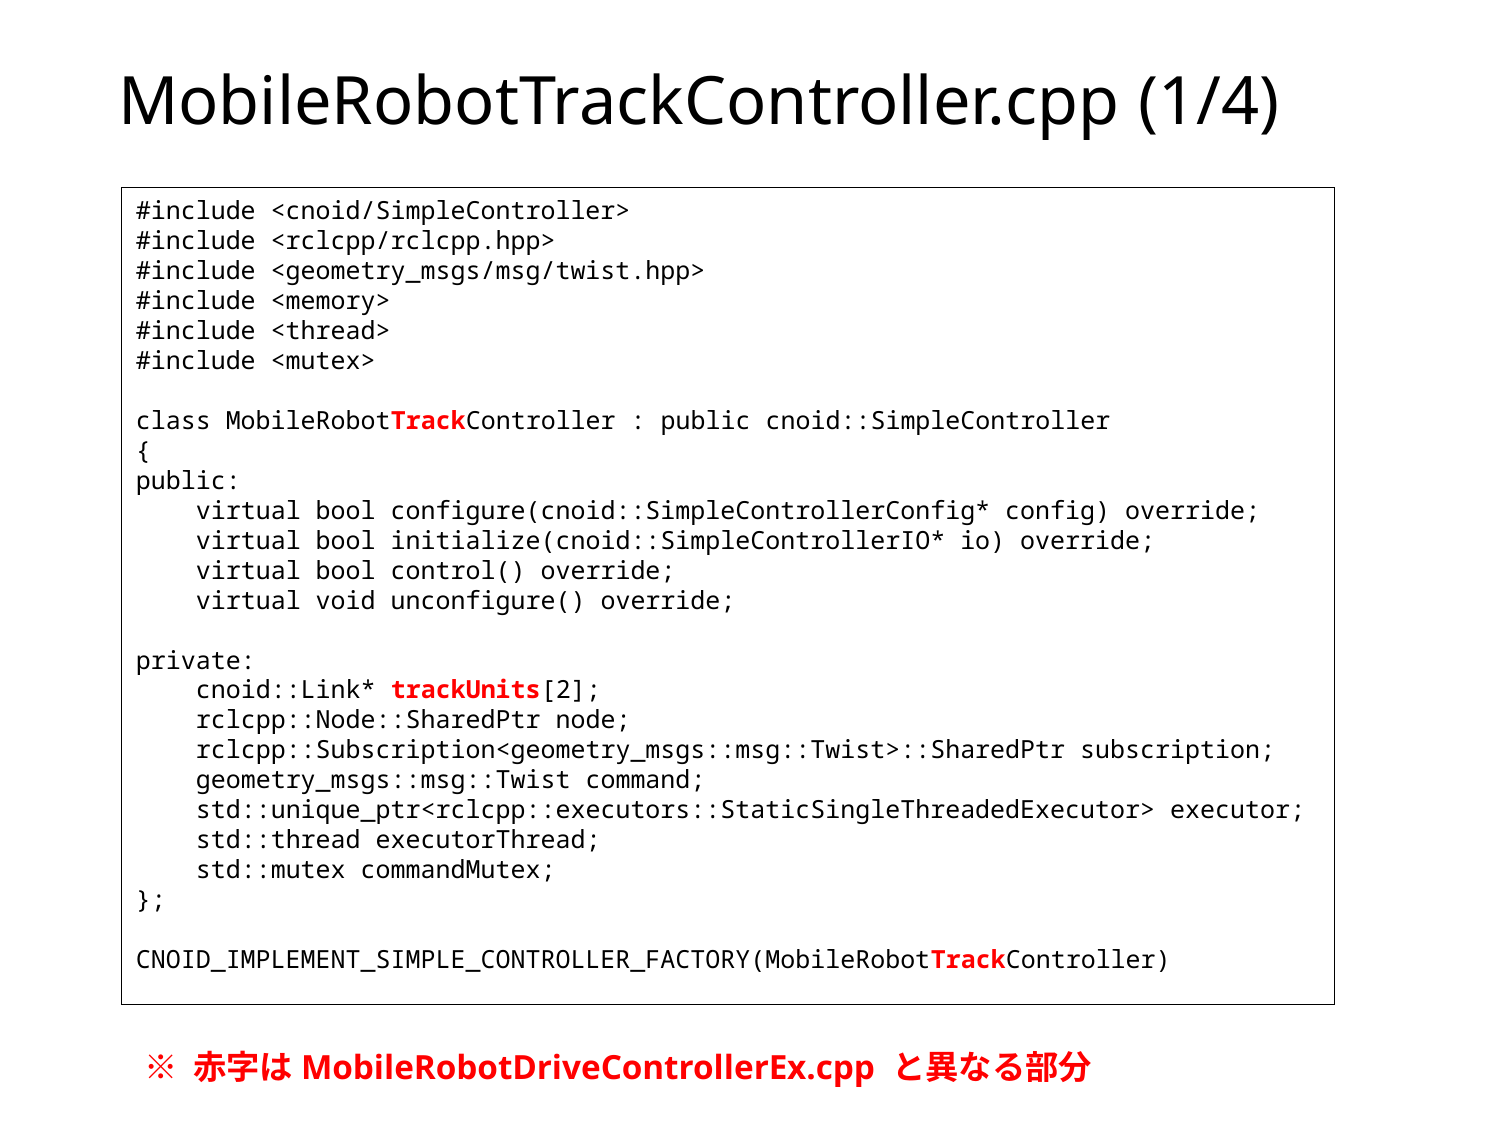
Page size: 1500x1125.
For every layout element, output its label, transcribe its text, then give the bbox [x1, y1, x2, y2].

text_box #include <cnoid/SimpleController> #include <rclcpp/rclcpp.hpp> #include <geometry_msgs/msg/twist.hpp> #include <memory> #include <thread> #include <mutex> class MobileRobotTrackController : public cnoid::SimpleController { public: virtual bool configure(cnoid::SimpleControllerConfig* config) override; virtual bool initialize(cnoid::SimpleControllerIO* io) override; virtual bool control() override; virtual void unconfigure() override; private: cnoid::Link* trackUnits[2]; rclcpp::Node::SharedPtr node; rclcpp::Subscription<geometry_msgs::msg::Twist>::SharedPtr subscription; geometry_msgs::msg::Twist command; std::unique_ptr<rclcpp::executors::StaticSingleThreadedExecutor> executor; std::thread executorThread; std::mutex commandMutex; }; CNOID_IMPLEMENT_SIMPLE_CONTROLLER_FACTORY(MobileRobotTrackController) [121, 187, 1335, 1005]
title MobileRobotTrackController.cpp (1/4) [103, 42, 1397, 163]
text_box ※ 赤字はMobileRobotDriveControllerEx.cpp と異なる部分 [130, 1038, 1107, 1094]
